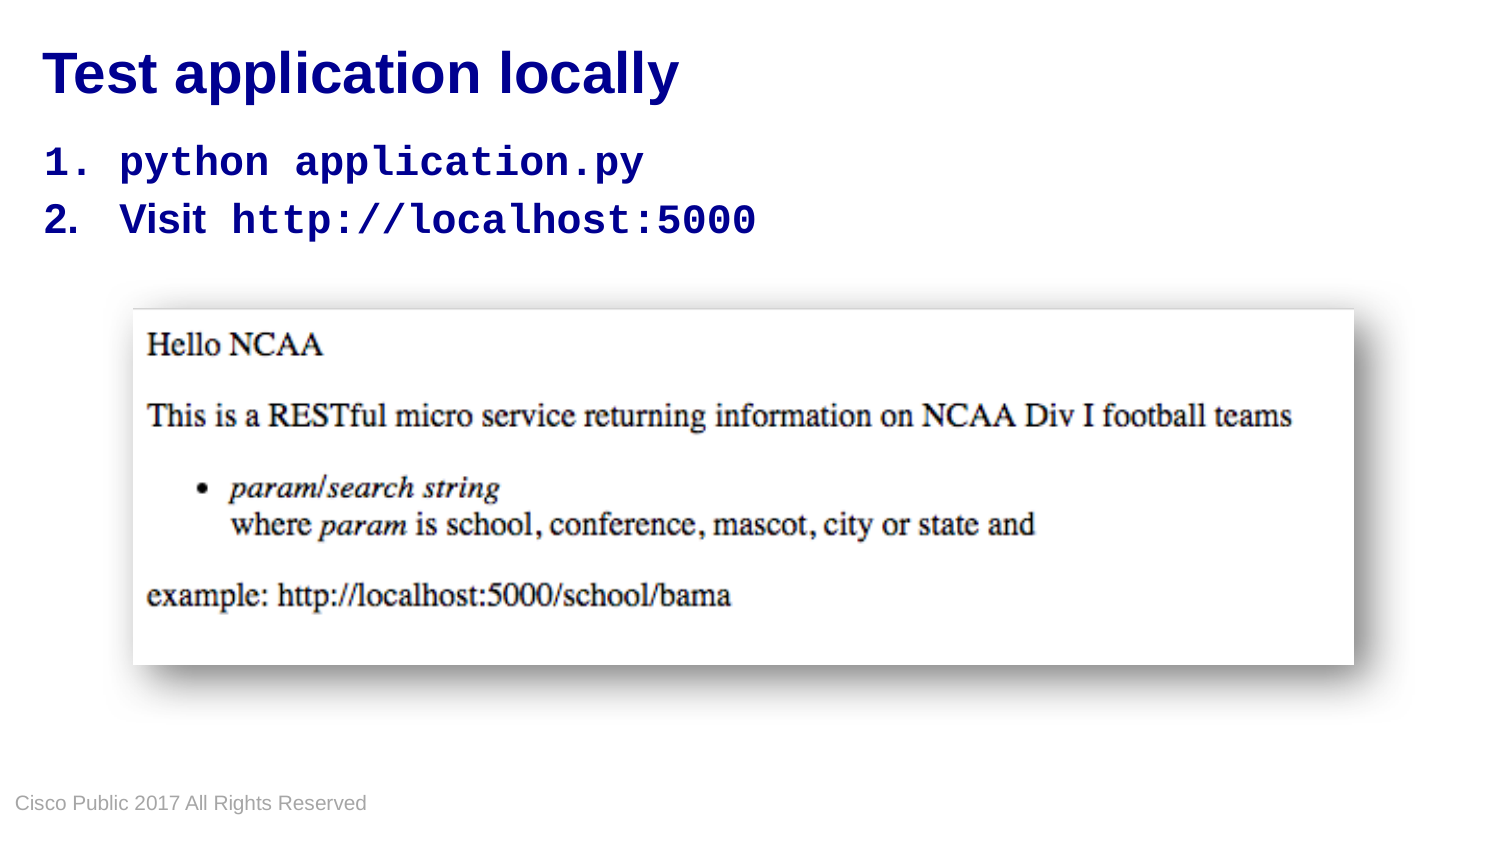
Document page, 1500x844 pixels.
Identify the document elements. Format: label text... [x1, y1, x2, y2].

list python application.py Visit http://localhost:5000 [29, 126, 1392, 706]
picture [132, 308, 1355, 665]
title Test application locally [27, 32, 1382, 107]
